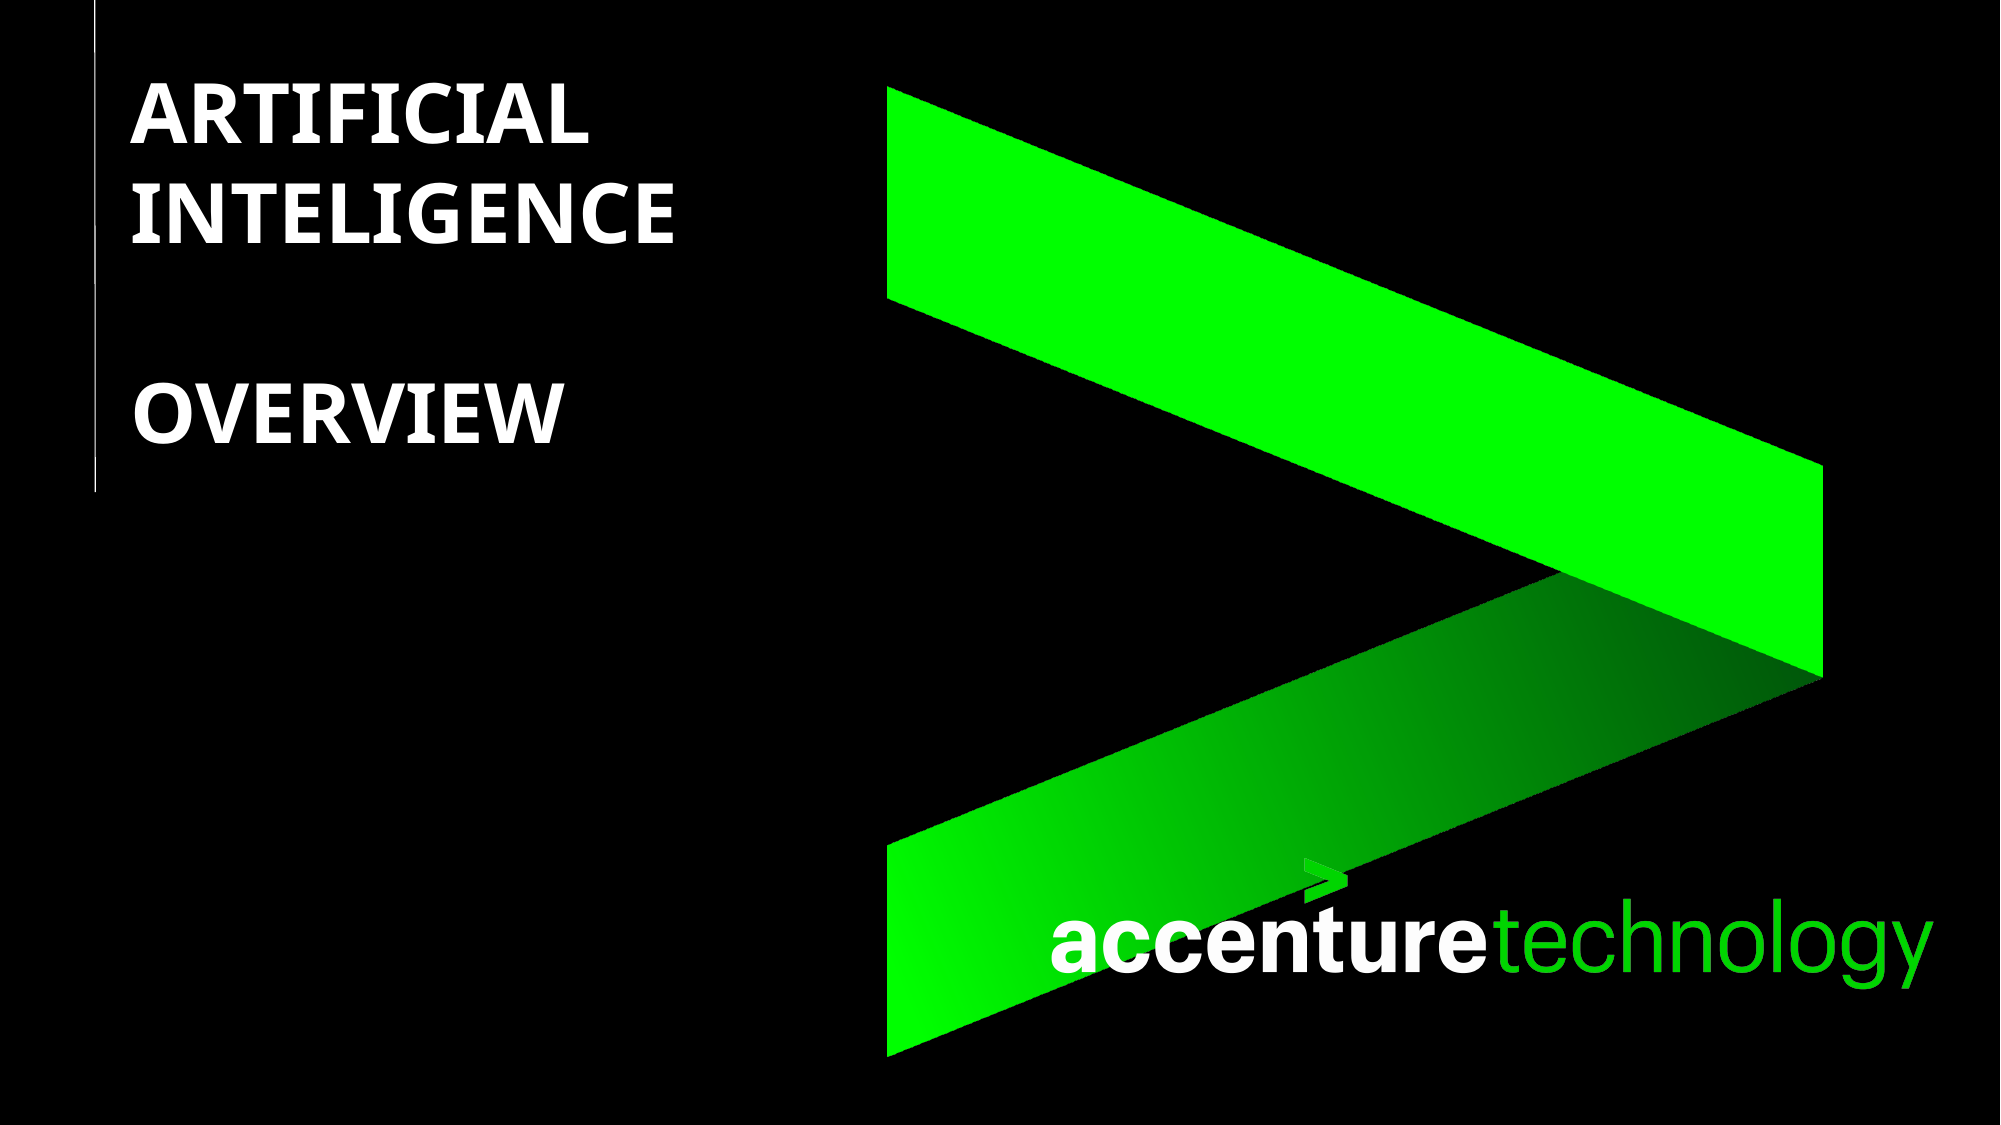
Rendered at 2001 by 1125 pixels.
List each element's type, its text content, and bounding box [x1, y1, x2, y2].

picture [887, 86, 1938, 1058]
text_box ARTIFICIAL INTELIGENCE OVERVIEW [115, 52, 1111, 468]
